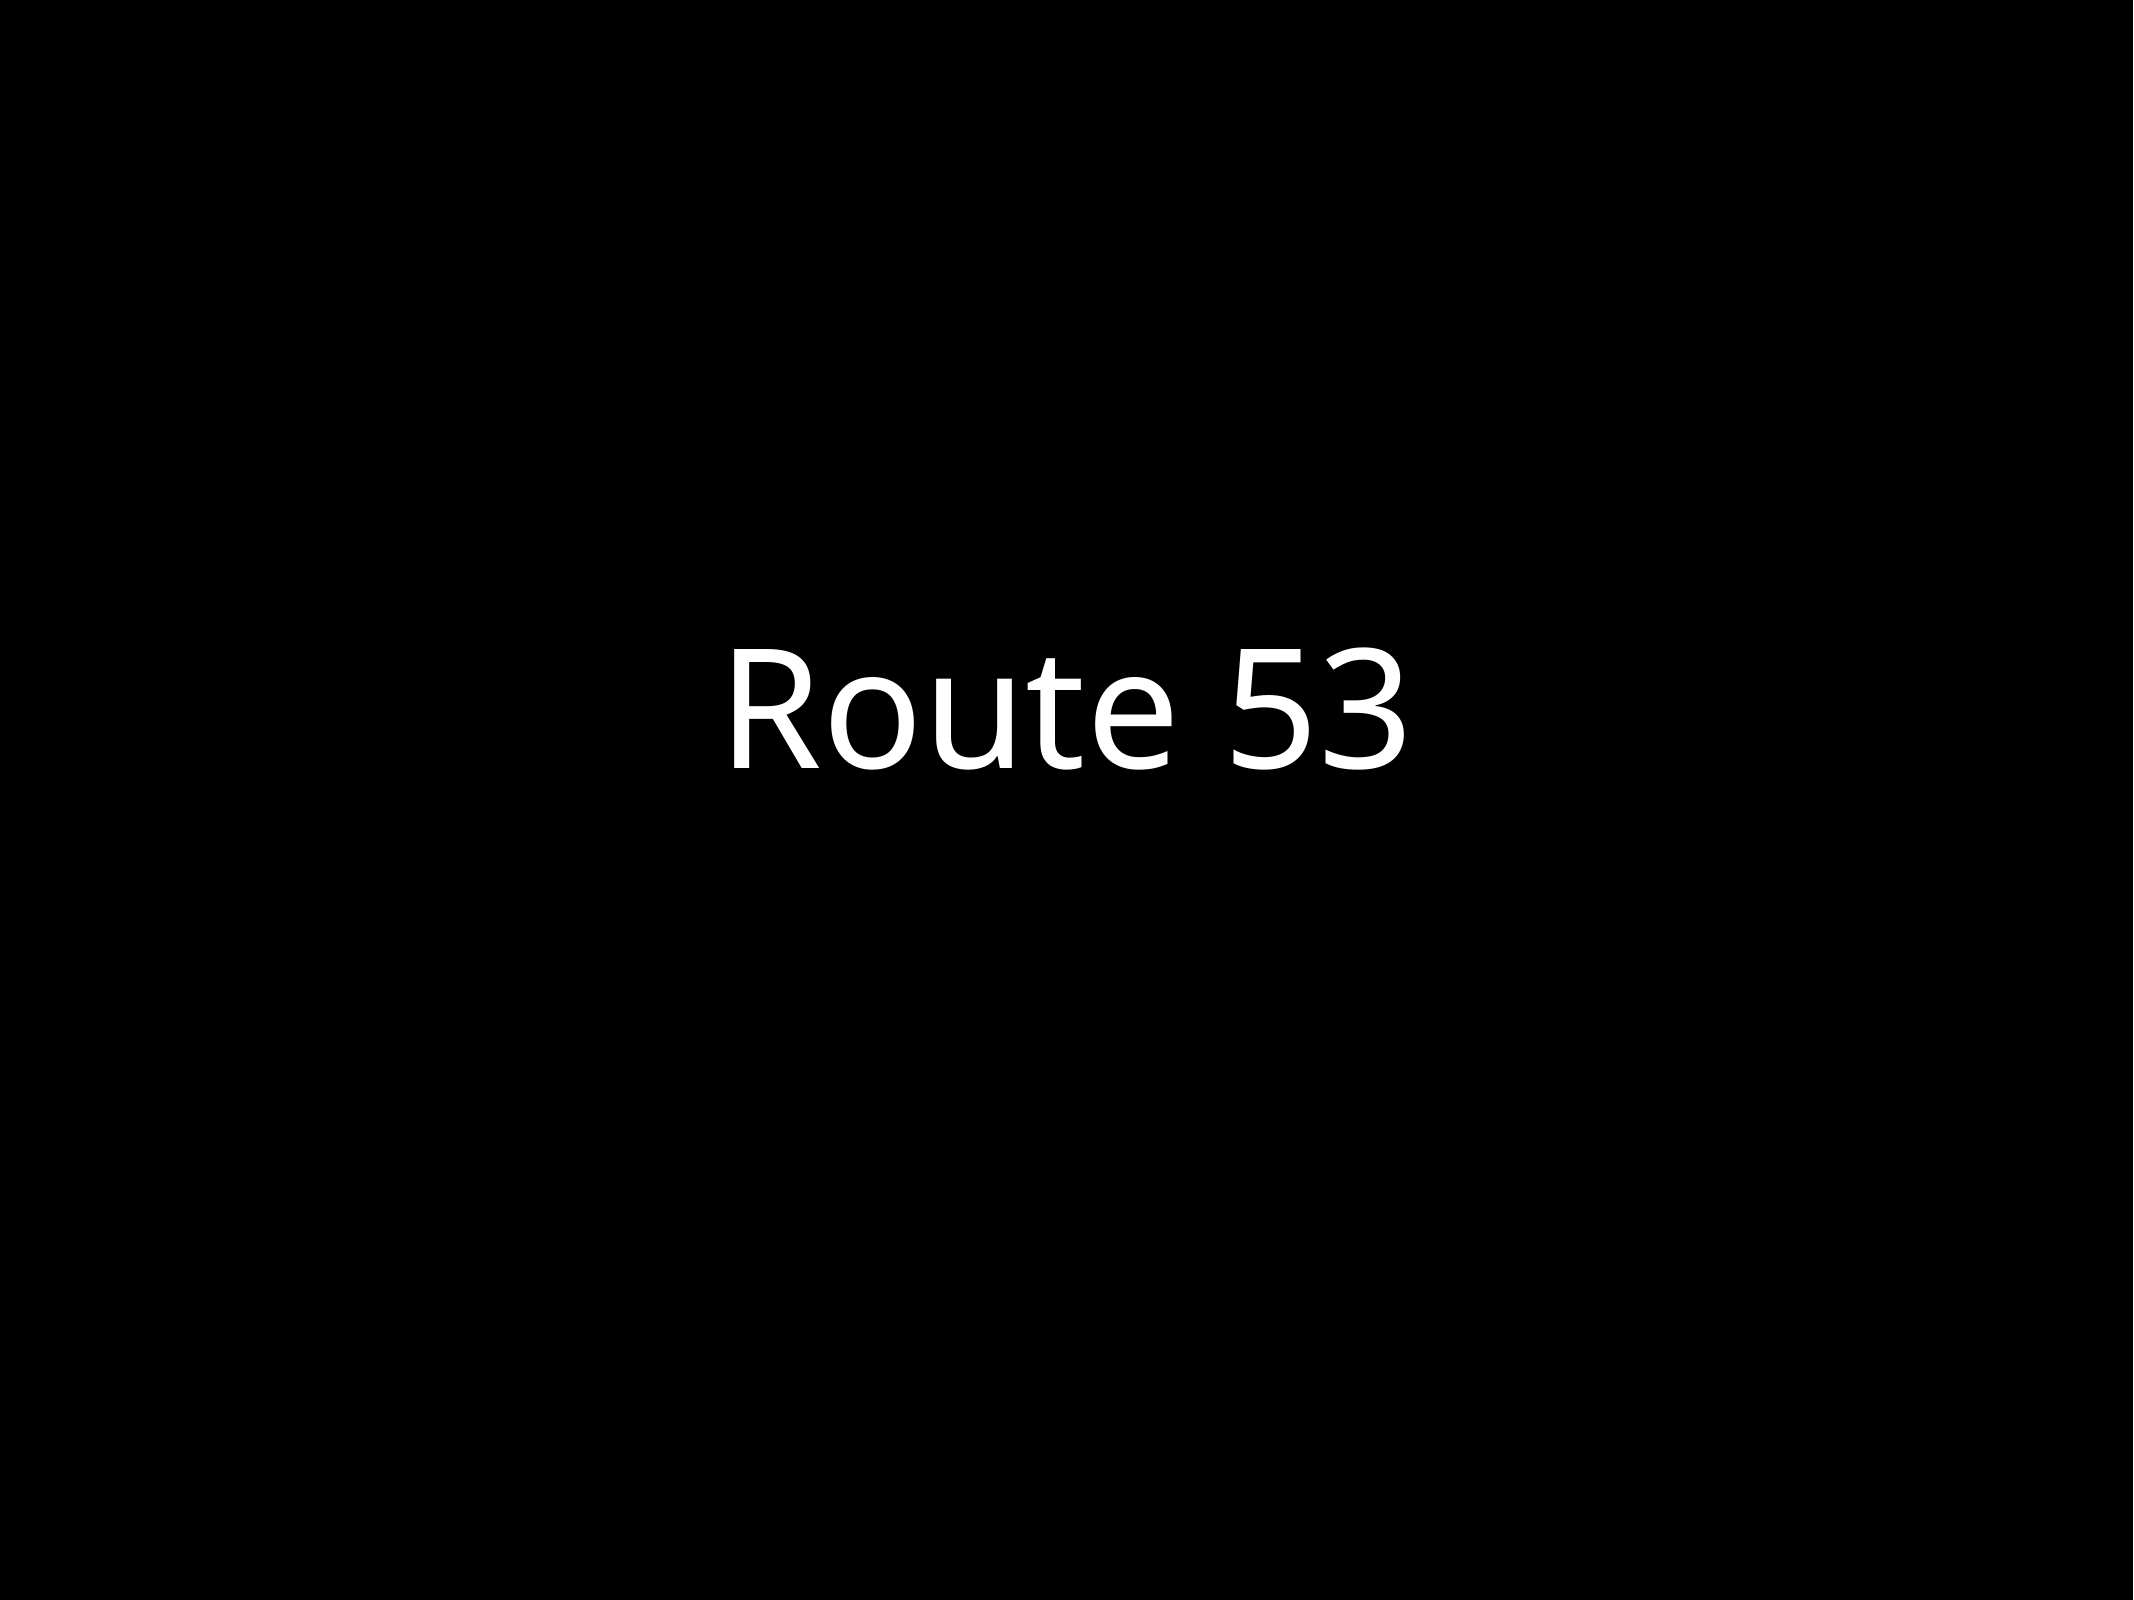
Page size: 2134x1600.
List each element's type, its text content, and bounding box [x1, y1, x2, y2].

title Route 53 [207, 268, 1926, 811]
